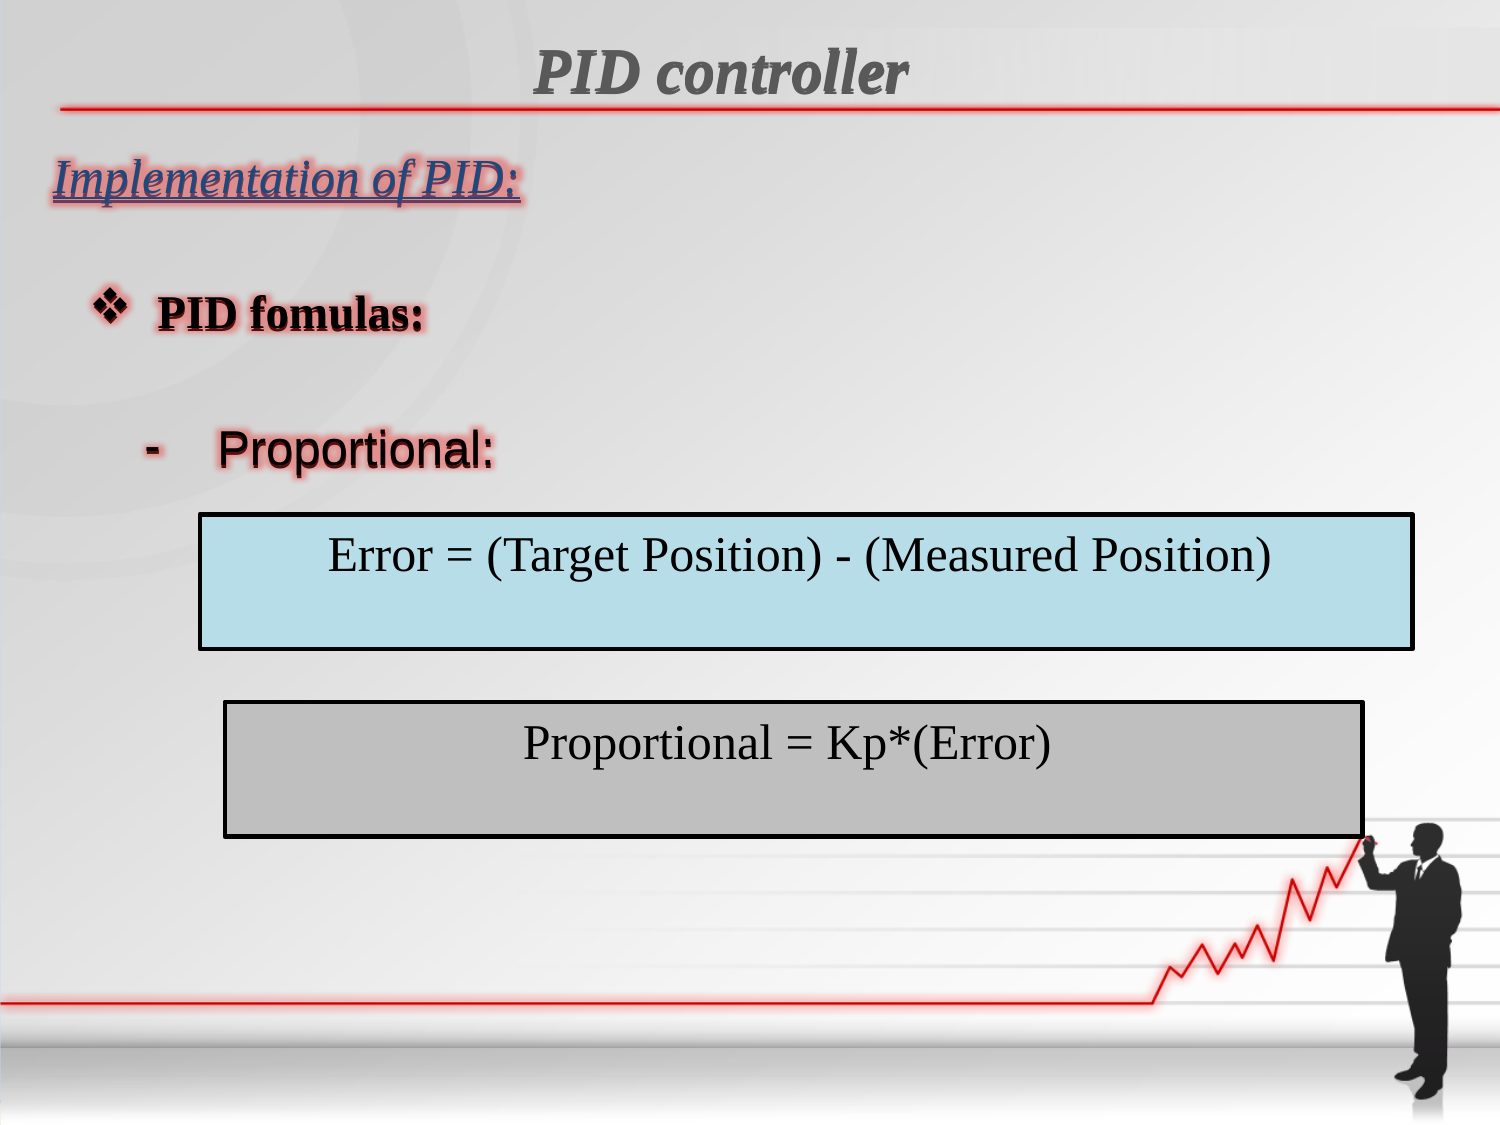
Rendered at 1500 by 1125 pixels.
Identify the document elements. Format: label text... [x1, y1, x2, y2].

text_box Proportional = Kp*(Error) [224, 701, 1363, 837]
picture [0, 0, 1500, 1125]
text_box PID controller [230, 31, 1212, 102]
text_box Error = (Target Position) - (Measured Position) [199, 514, 1413, 650]
text_box Implementation of PID: PID fomulas: Proportional: [37, 137, 1462, 485]
title PID controller [231, 34, 1213, 105]
